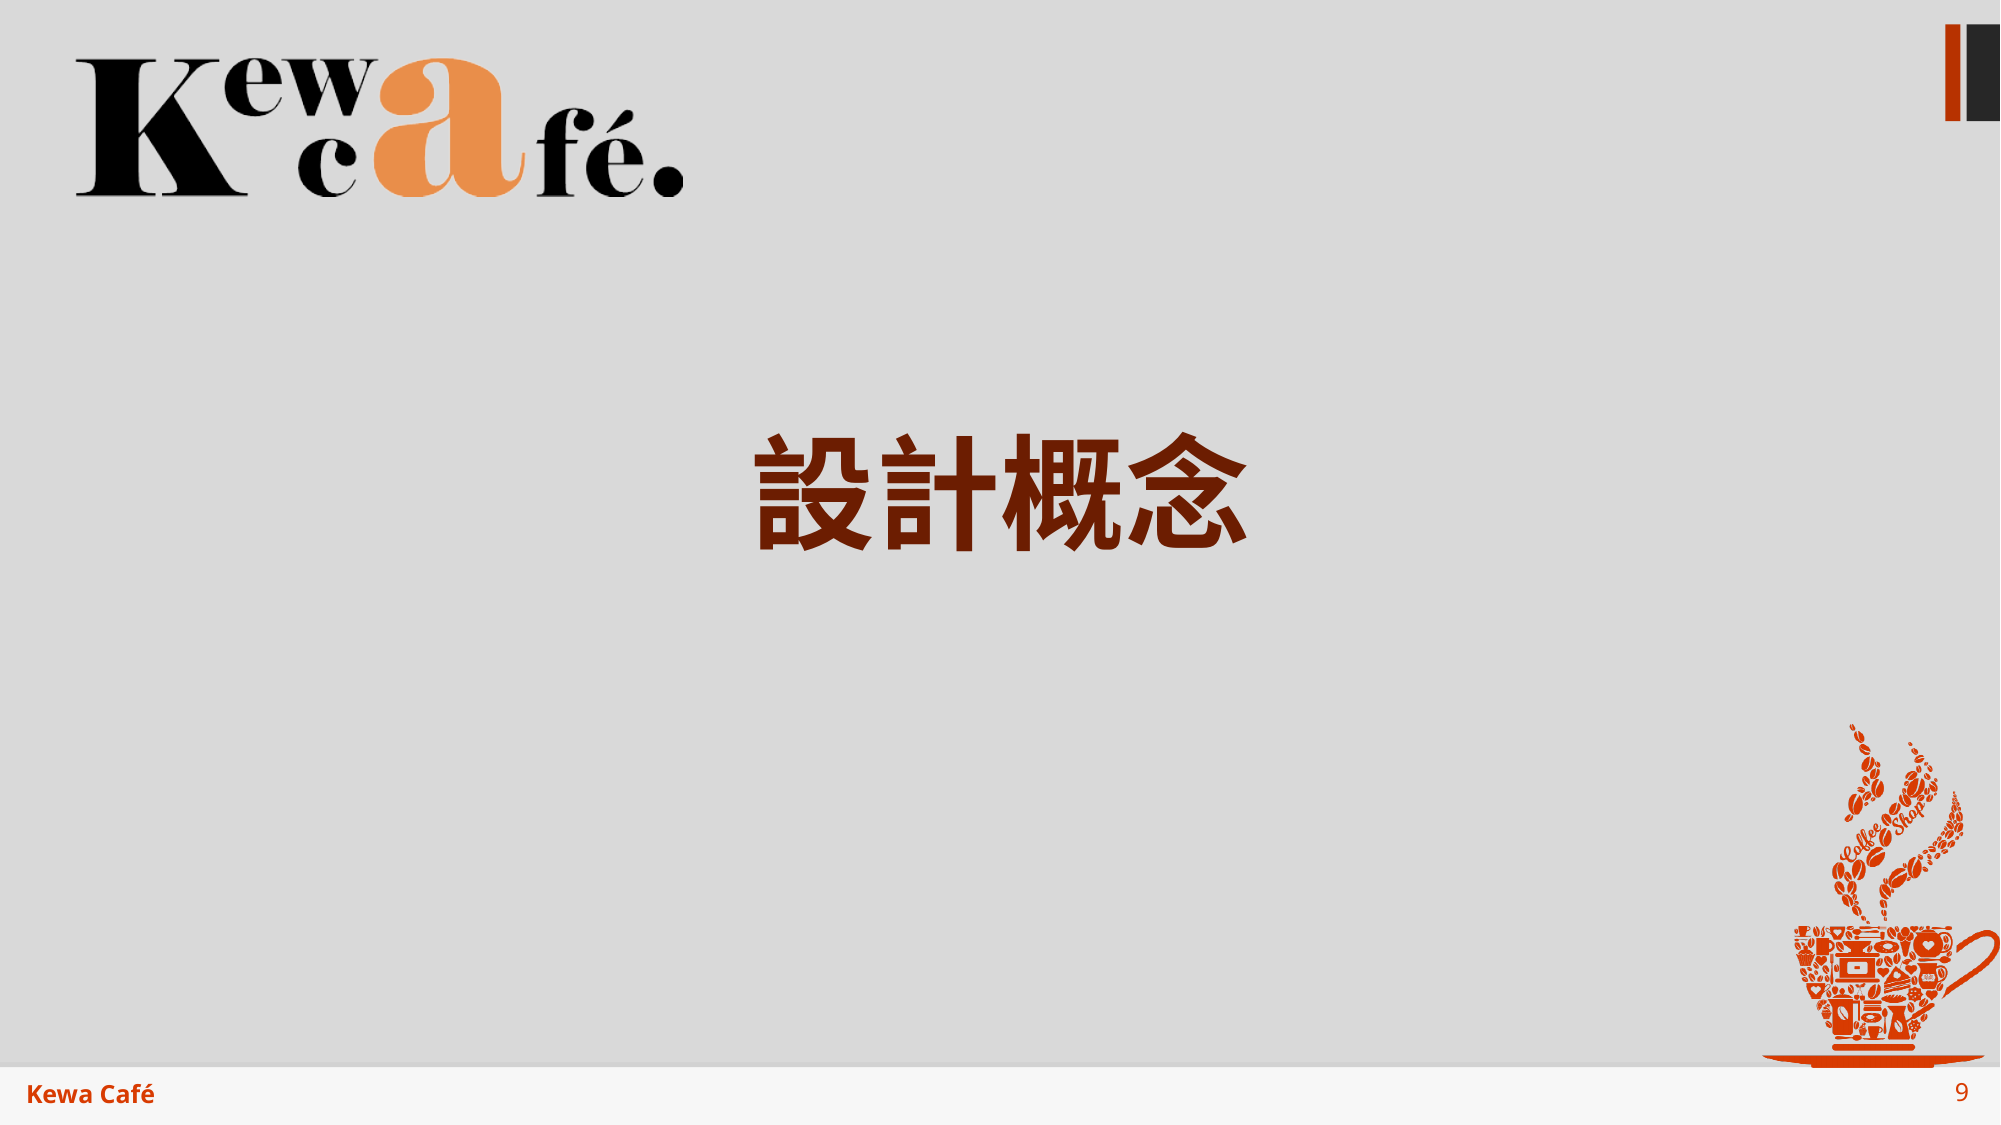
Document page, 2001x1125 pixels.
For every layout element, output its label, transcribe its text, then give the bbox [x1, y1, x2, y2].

picture [1762, 724, 2000, 1068]
text_box 設計概念 [137, 424, 1863, 589]
picture [74, 57, 683, 197]
text_box [0, 0, 2000, 1068]
